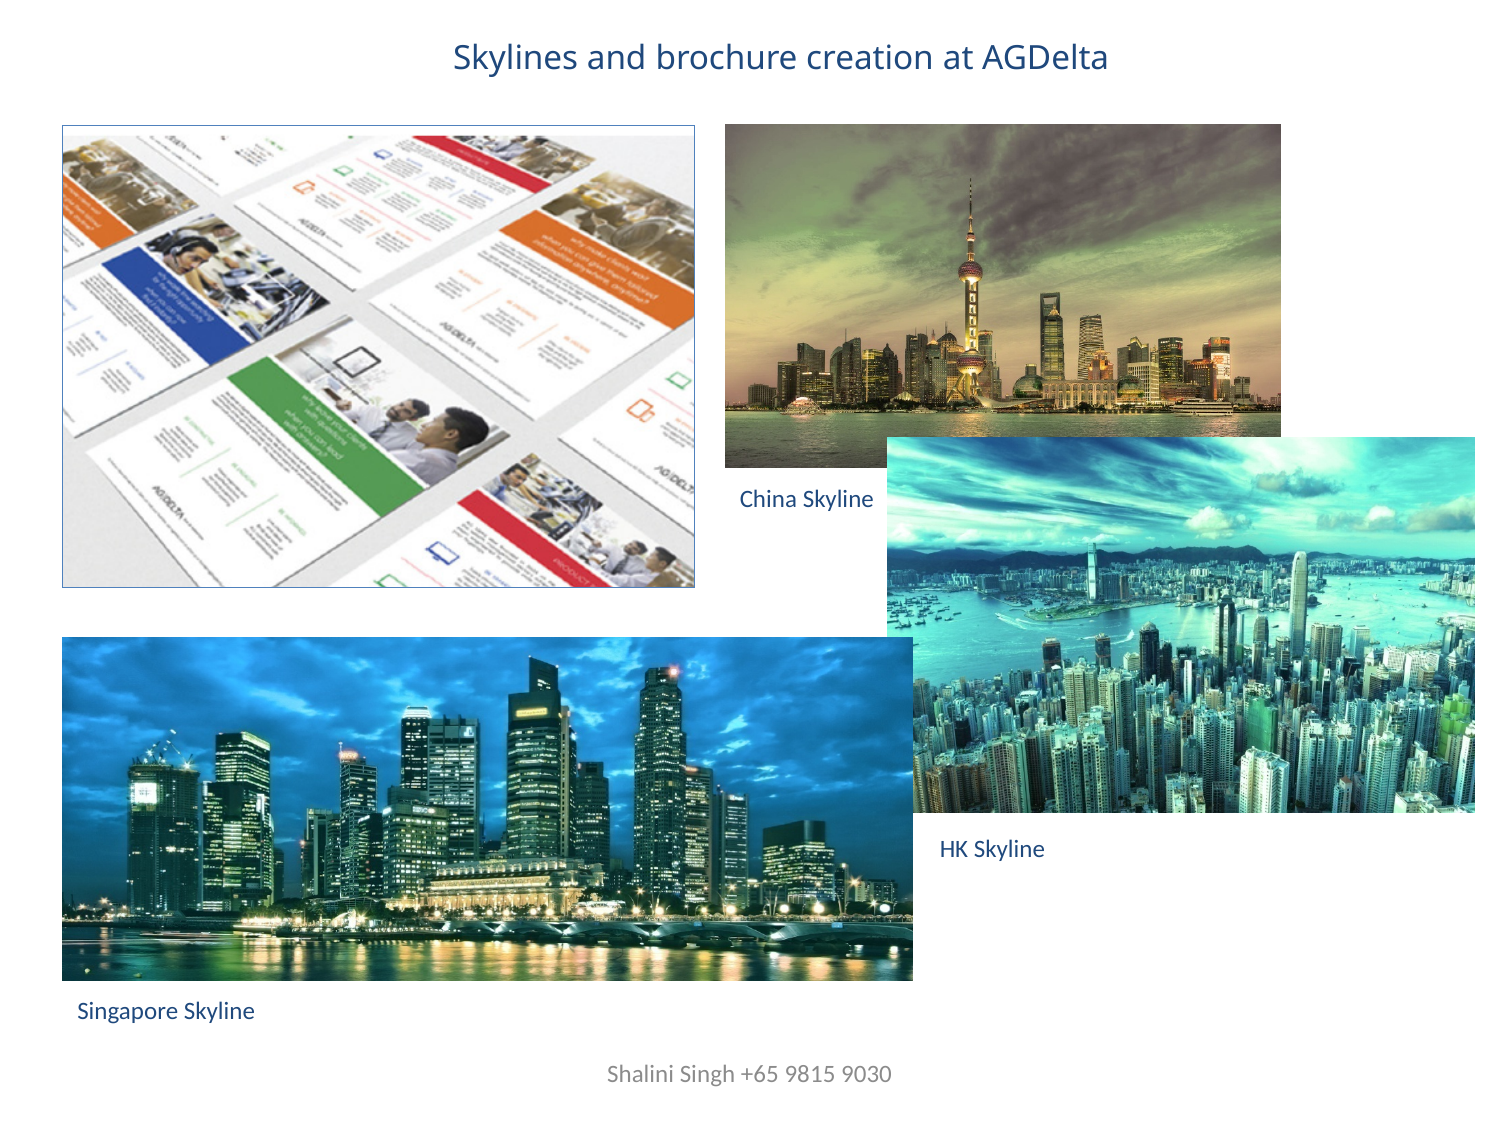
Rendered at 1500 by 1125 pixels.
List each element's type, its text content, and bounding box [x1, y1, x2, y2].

text_box Singapore Skyline [62, 988, 338, 1033]
footer Shalini Singh +65 9815 9030 [512, 1042, 988, 1103]
text_box HK Skyline [924, 825, 1200, 870]
text_box China Skyline [725, 476, 882, 520]
text_box Skylines and brochure creation at AGDelta [275, 12, 1288, 100]
picture [62, 124, 1476, 982]
picture [62, 124, 695, 588]
